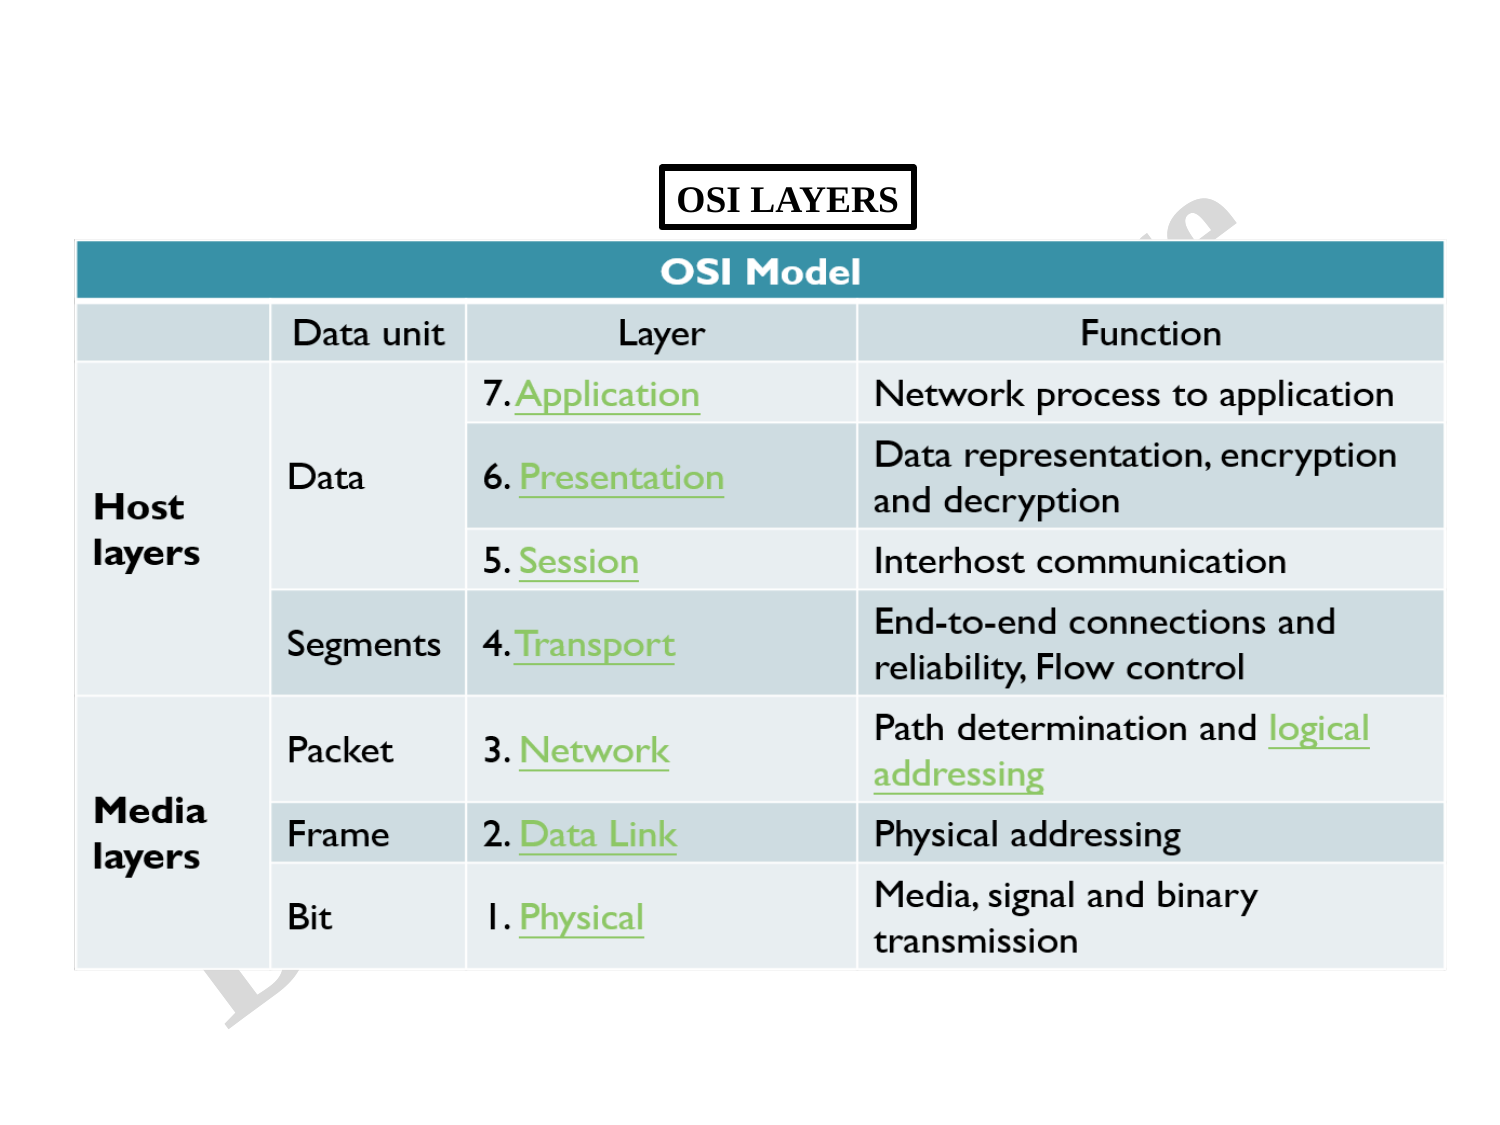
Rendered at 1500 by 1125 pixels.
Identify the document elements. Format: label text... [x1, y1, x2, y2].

picture [67, 235, 1450, 985]
text_box OSI LAYERS [661, 167, 914, 228]
